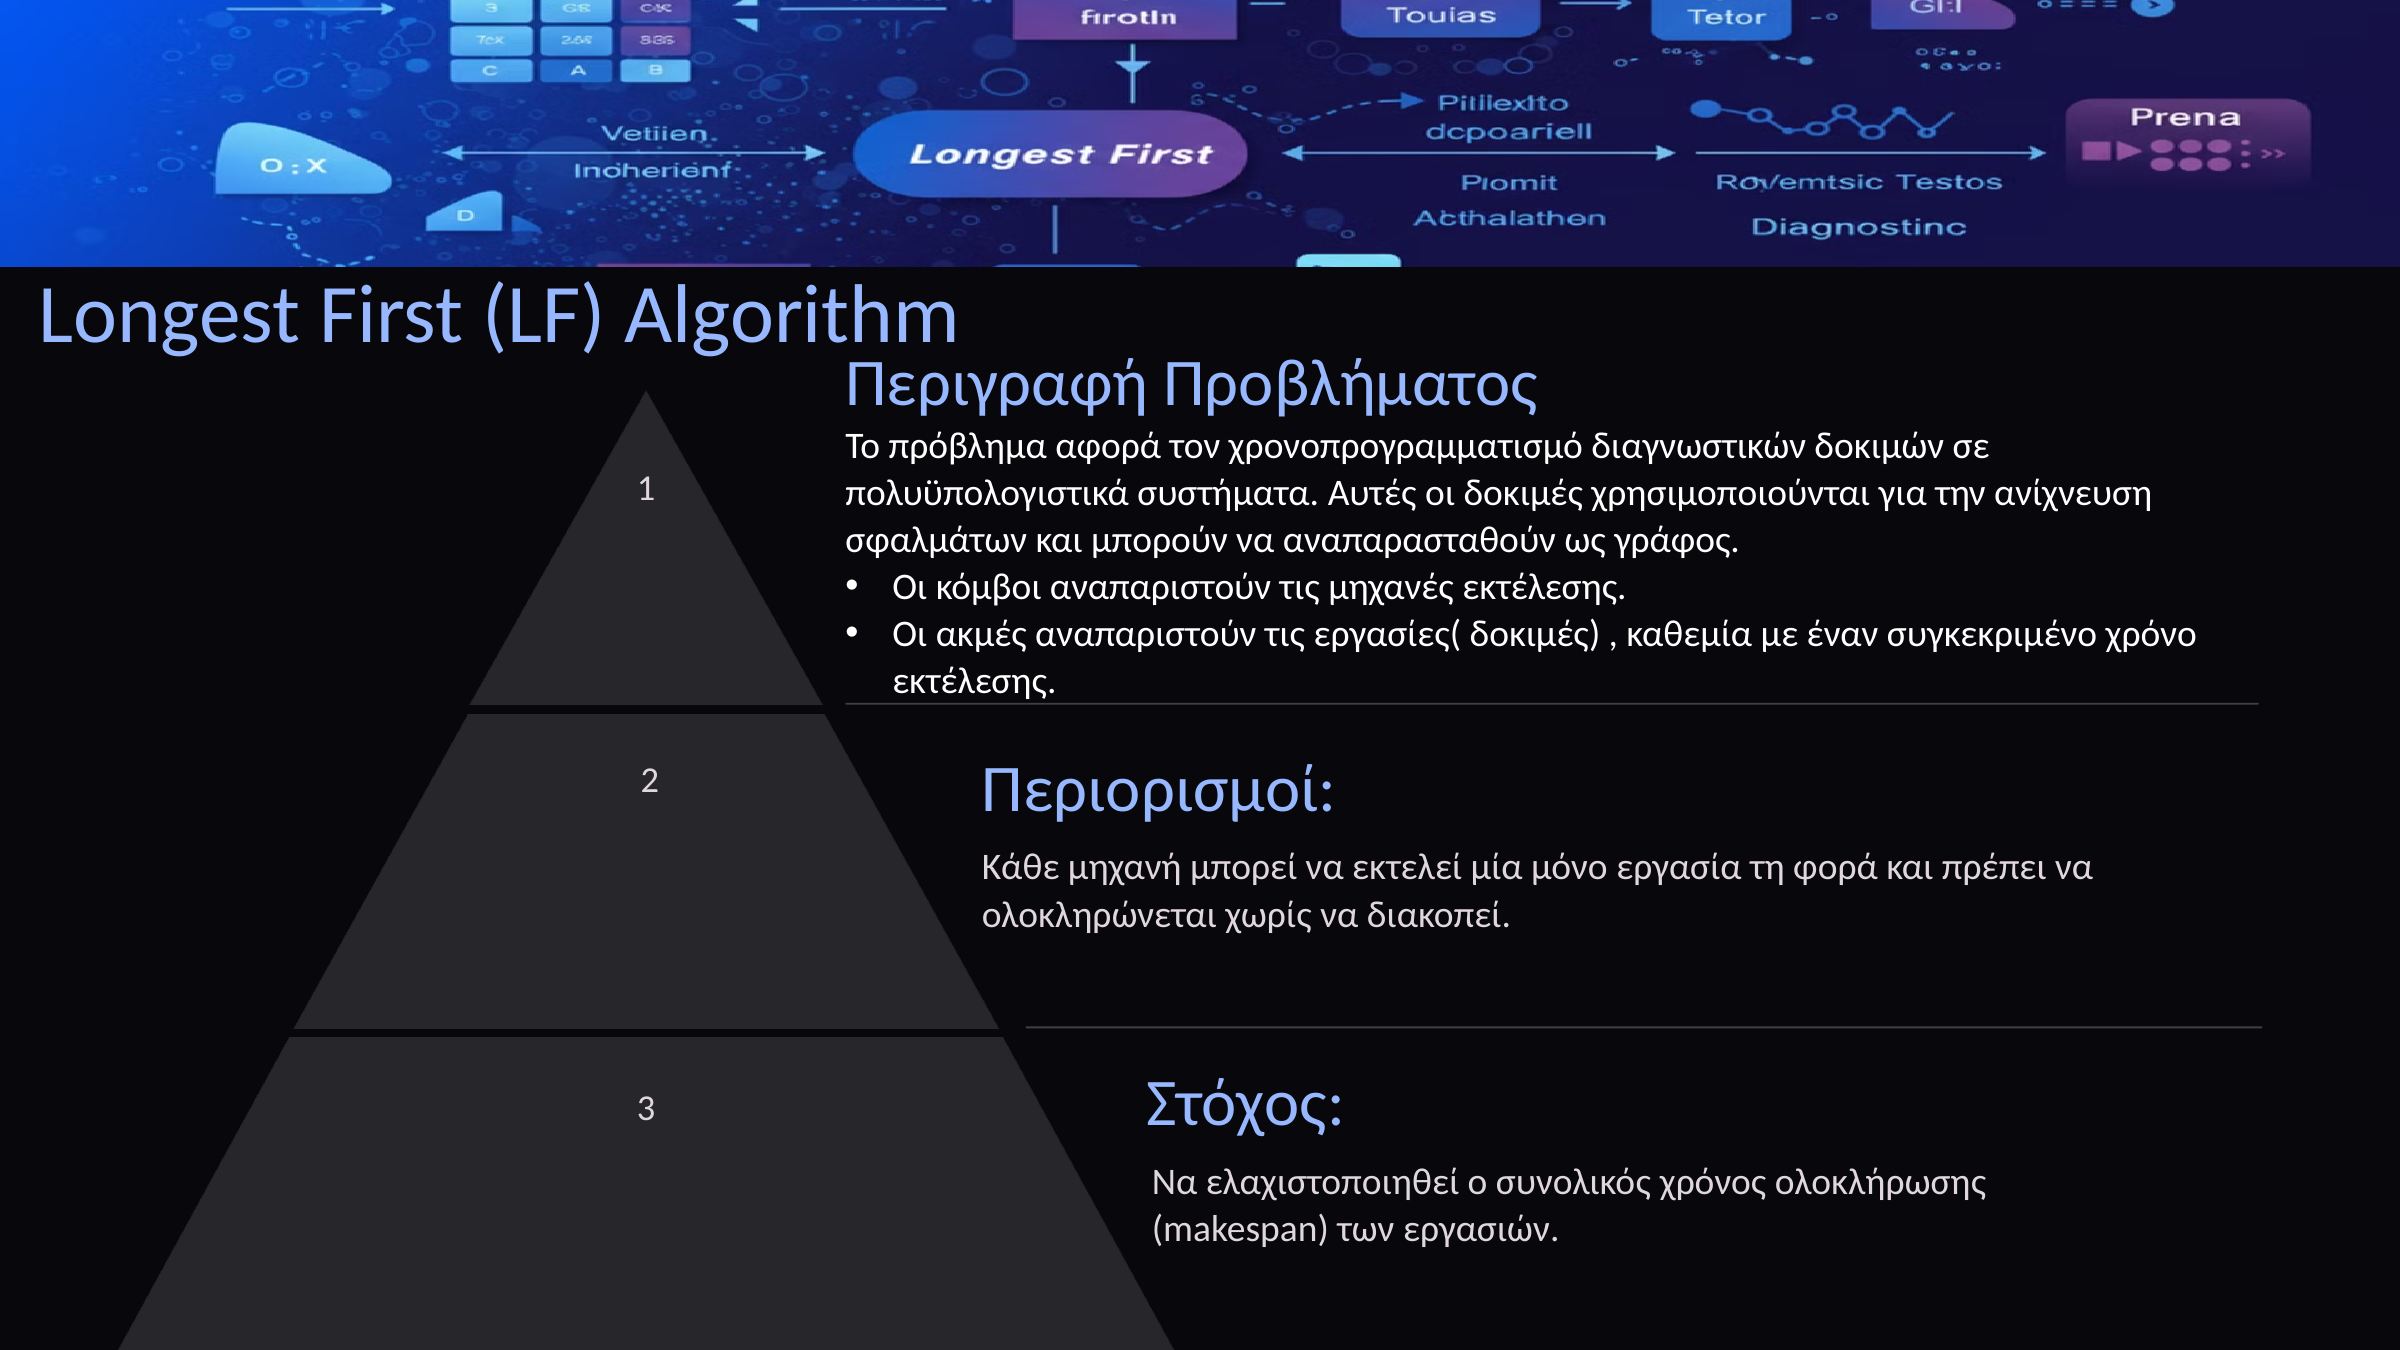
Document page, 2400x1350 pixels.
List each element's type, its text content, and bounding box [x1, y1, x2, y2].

picture [292, 714, 1000, 1029]
text_box Το πρόβλημα αφορά τον χρονοπρογραμματισμό διαγνωστικών δοκιμών σε πολυϋπολογιστικά συστήματα. Αυτές οι δοκιμές χρησιμοποιούνται για την ανίχνευση σφαλμάτων και μπορούν να αναπαρασταθούν ως γράφος. Οι κόμβοι αναπαριστούν τις μηχανές εκτέλεσης. Οι ακμές αναπαριστούν τις εργασίες( δοκιμές) , καθεμία με έναν συγκεκριμένο χρόνο εκτέλεσης. [845, 419, 2231, 673]
picture [116, 1037, 1176, 1350]
picture [469, 390, 823, 705]
text_box Περιορισμοί: [1000, 761, 1354, 809]
text_box Περιγραφή Προβλήματος [845, 338, 1289, 385]
text_box Να ελαχιστοποιηθεί ο συνολικός χρόνος ολοκλήρωσης (makespan) των εργασιών. [1176, 1155, 2168, 1251]
text_box Longest First (LF) Algorithm [38, 267, 1090, 360]
text_box Στόχος: [1176, 1074, 1519, 1122]
text_box Κάθε μηχανή μπορεί να εκτελεί μία μόνο εργασία τη φορά και πρέπει να ολοκληρώνεται χωρίς να διακοπεί. [1000, 840, 2174, 936]
picture [0, 0, 2400, 267]
